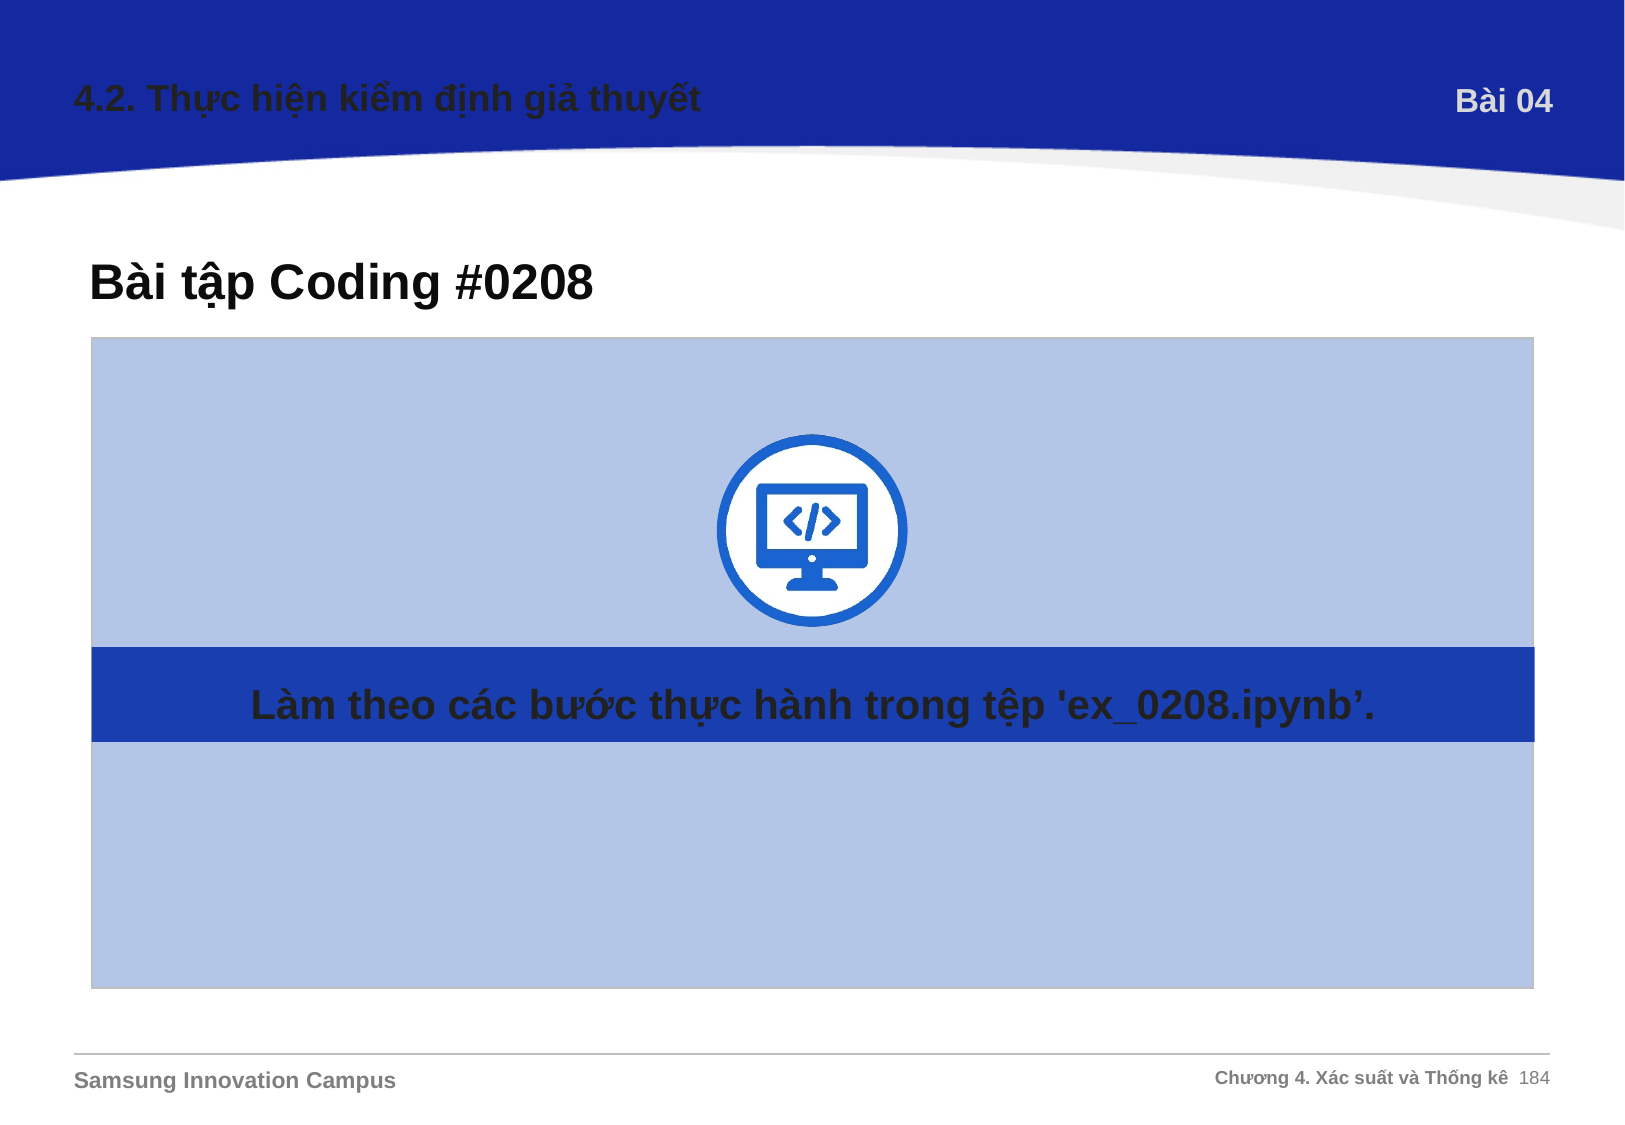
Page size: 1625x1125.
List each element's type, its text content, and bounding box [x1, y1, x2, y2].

picture [0, 0, 1625, 1125]
text_box Bài tập Coding #0208 [89, 249, 1533, 310]
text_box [91, 337, 1535, 988]
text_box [73, 73, 1554, 120]
